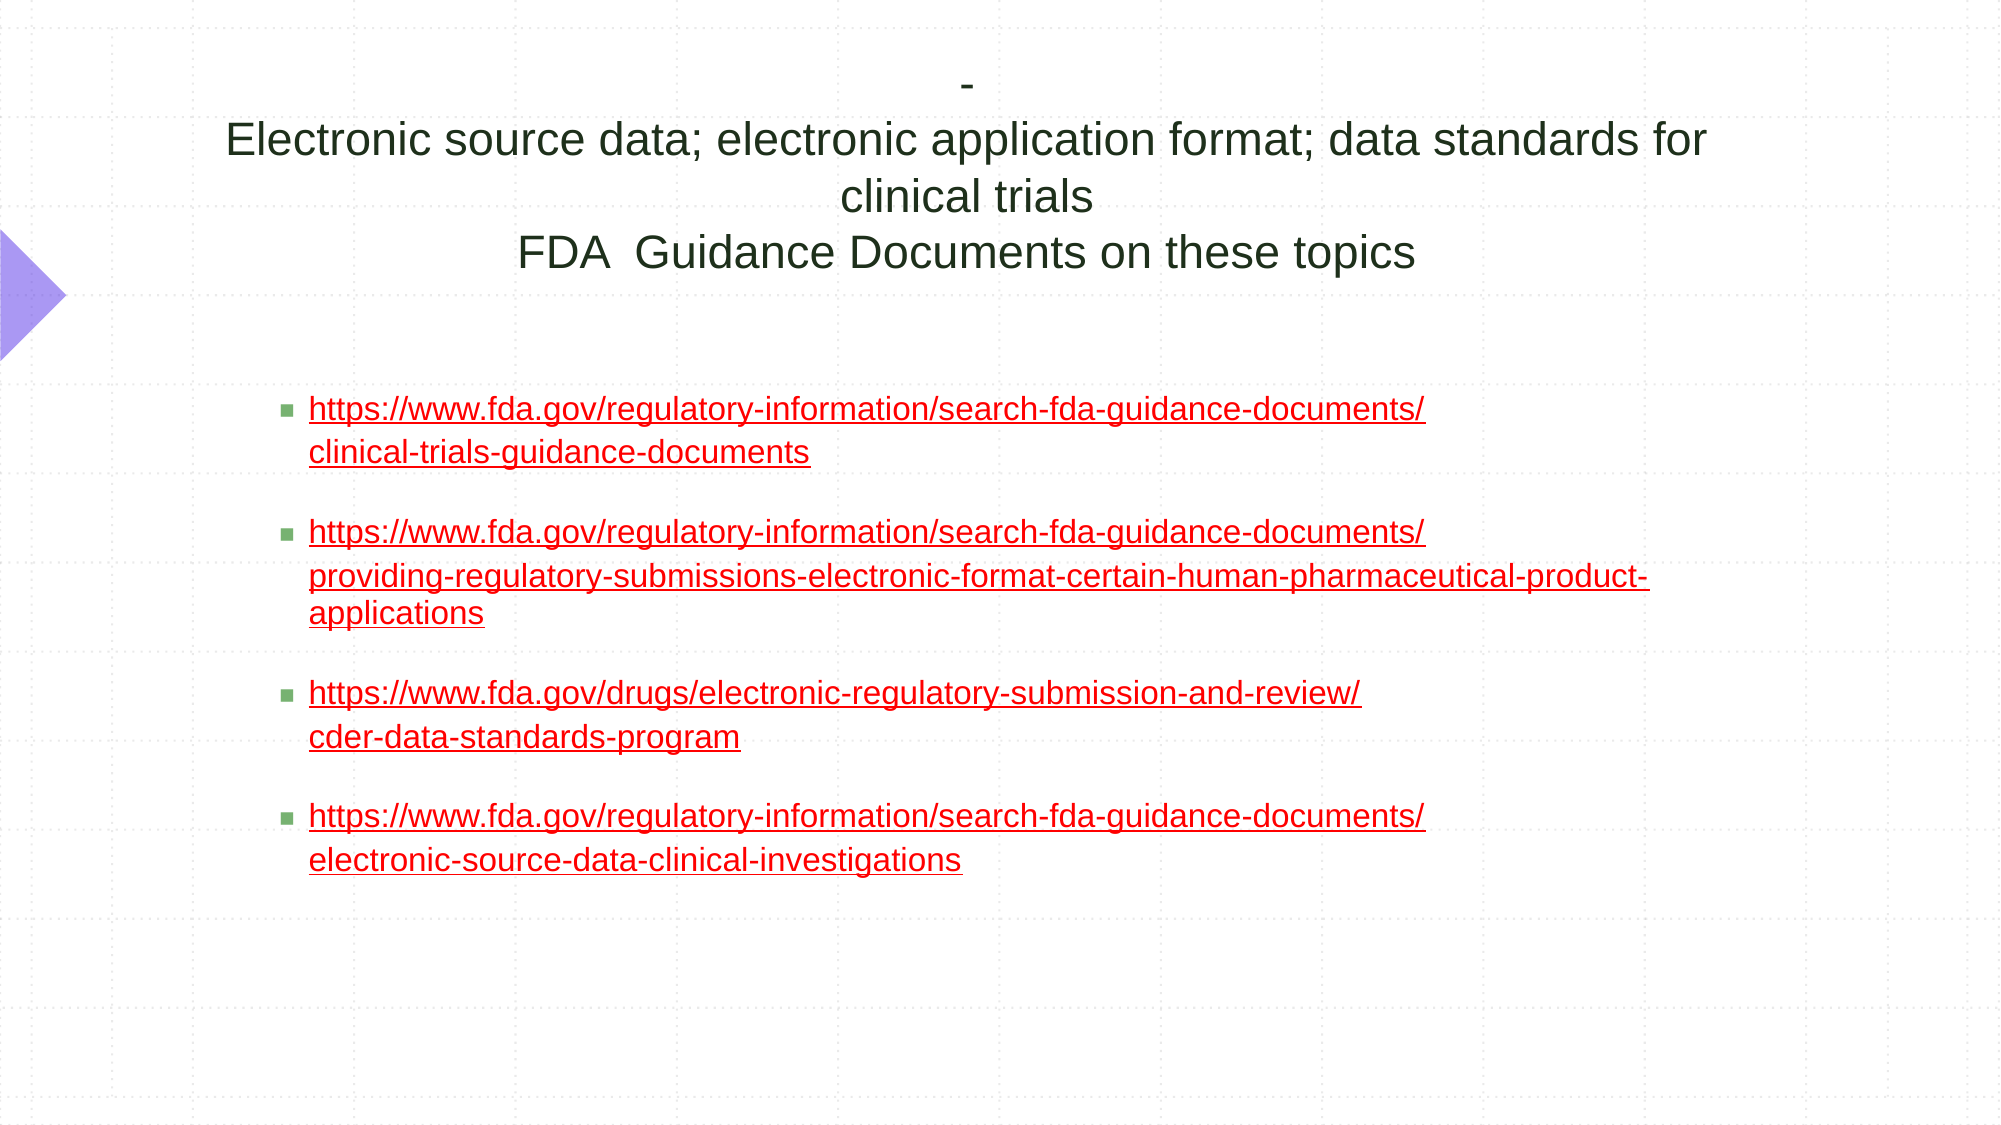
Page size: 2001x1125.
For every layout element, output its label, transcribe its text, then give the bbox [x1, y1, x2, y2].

title - Electronic source data; electronic application format; data standards for clinical trials FDA Guidance Documents on these topics [203, 45, 1731, 286]
list https://www.fda.gov/regulatory-information/search-fda-guidance-documents/clinical-trials-guidance-documents https://www.fda.gov/regulatory-information/search-fda-guidance-documents/providing-regulatory-submissions-electronic-format-certain-human-pharmaceutical-product-applications https://www.fda.gov/drugs/electronic-regulatory-submission-and-review/cder-data-standards-program https://www.fda.gov/regulatory-information/search-fda-guidance-documents/electronic-source-data-clinical-investigations [263, 375, 1671, 857]
